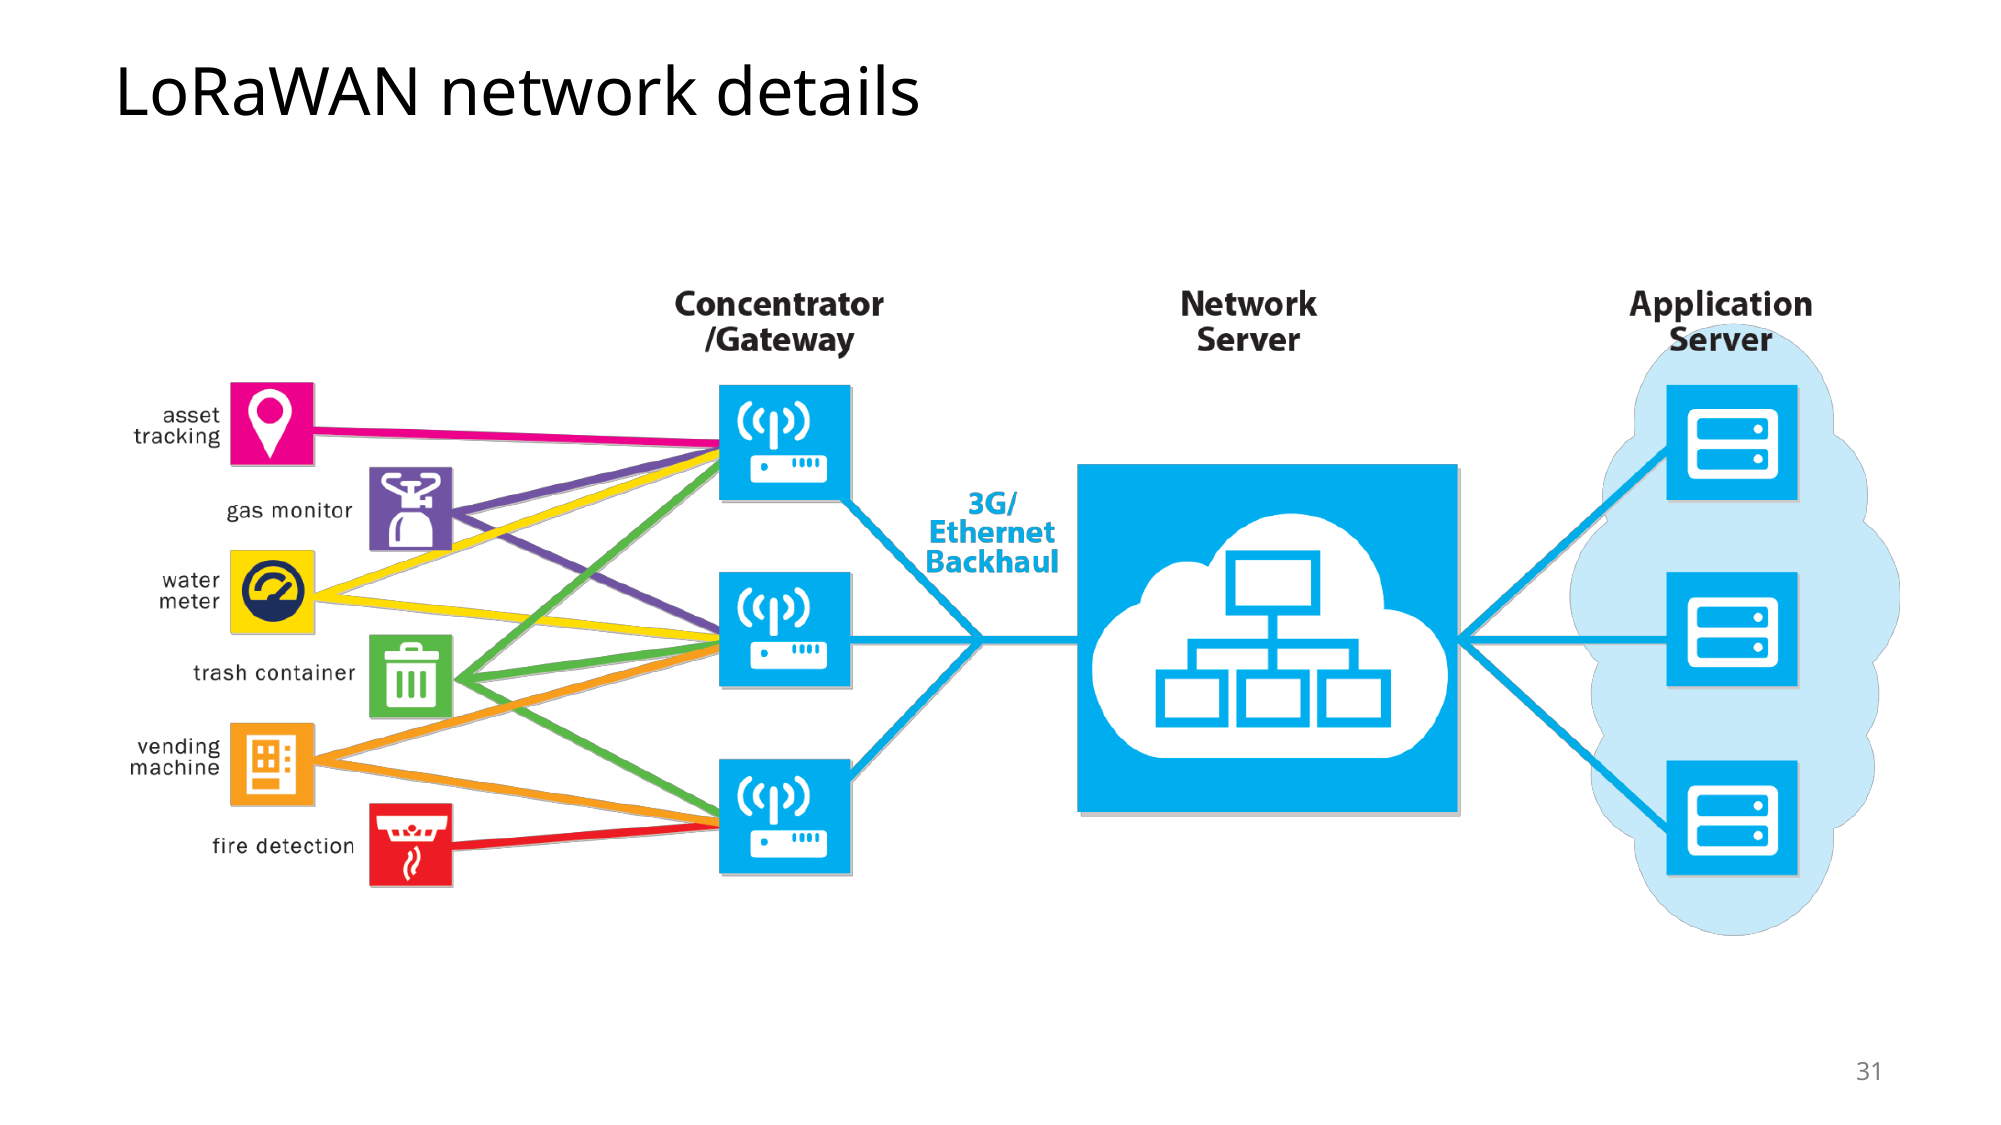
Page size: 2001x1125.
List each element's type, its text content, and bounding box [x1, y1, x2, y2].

slide_number 31 [1749, 1042, 1900, 1103]
picture [131, 273, 1900, 938]
title LoRaWAN network details [99, 37, 1900, 150]
